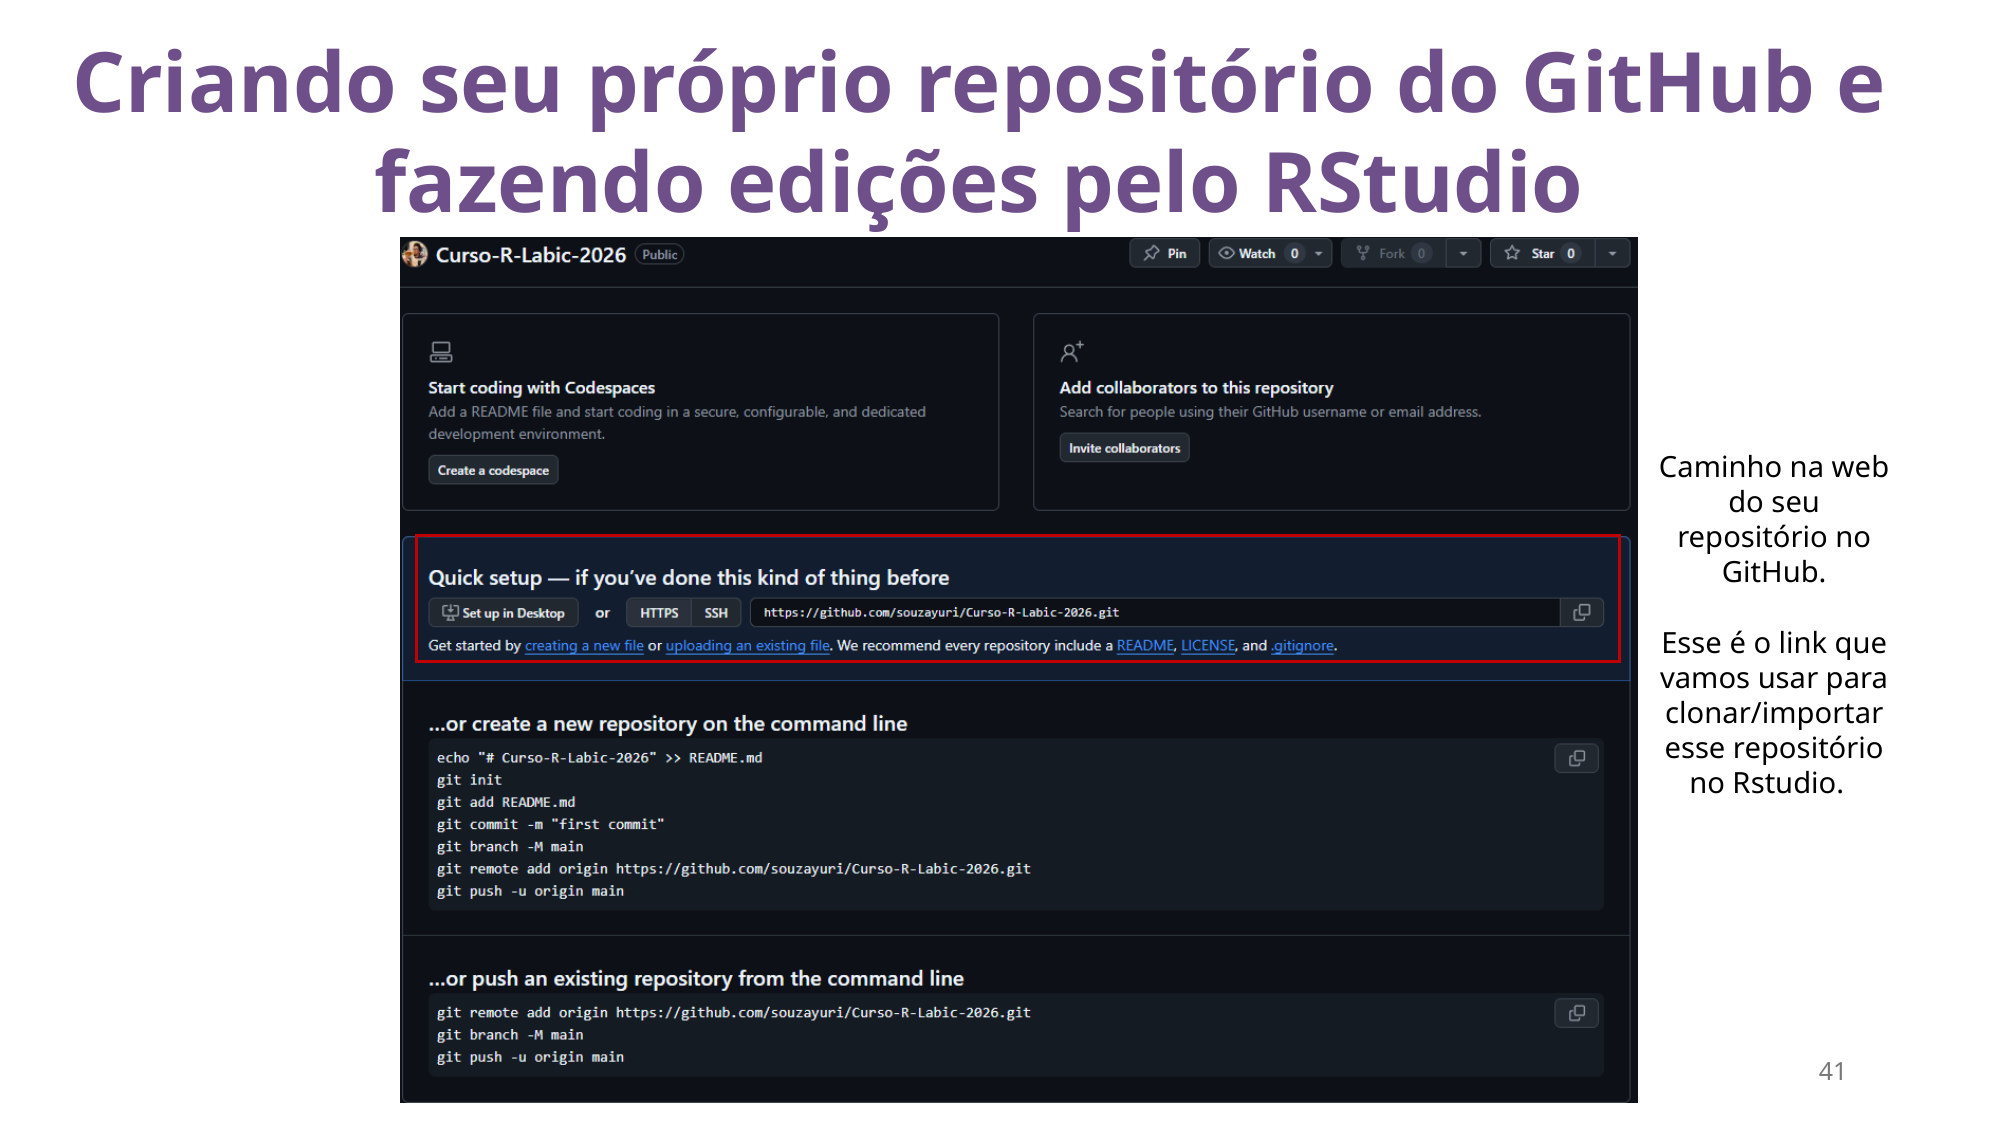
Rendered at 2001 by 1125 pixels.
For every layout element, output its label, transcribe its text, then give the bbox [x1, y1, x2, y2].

slide_number 41 [1638, 1042, 1863, 1103]
text_box Criando seu próprio repositório do GitHub e fazendo edições pelo RStudio [0, 0, 1960, 259]
text_box Esse é o link que vamos usar para clonar/importar esse repositório no Rstudio. [1638, 617, 1912, 807]
picture [400, 236, 1638, 1104]
text_box Caminho na web do seu repositório no GitHub. [1638, 441, 1912, 596]
